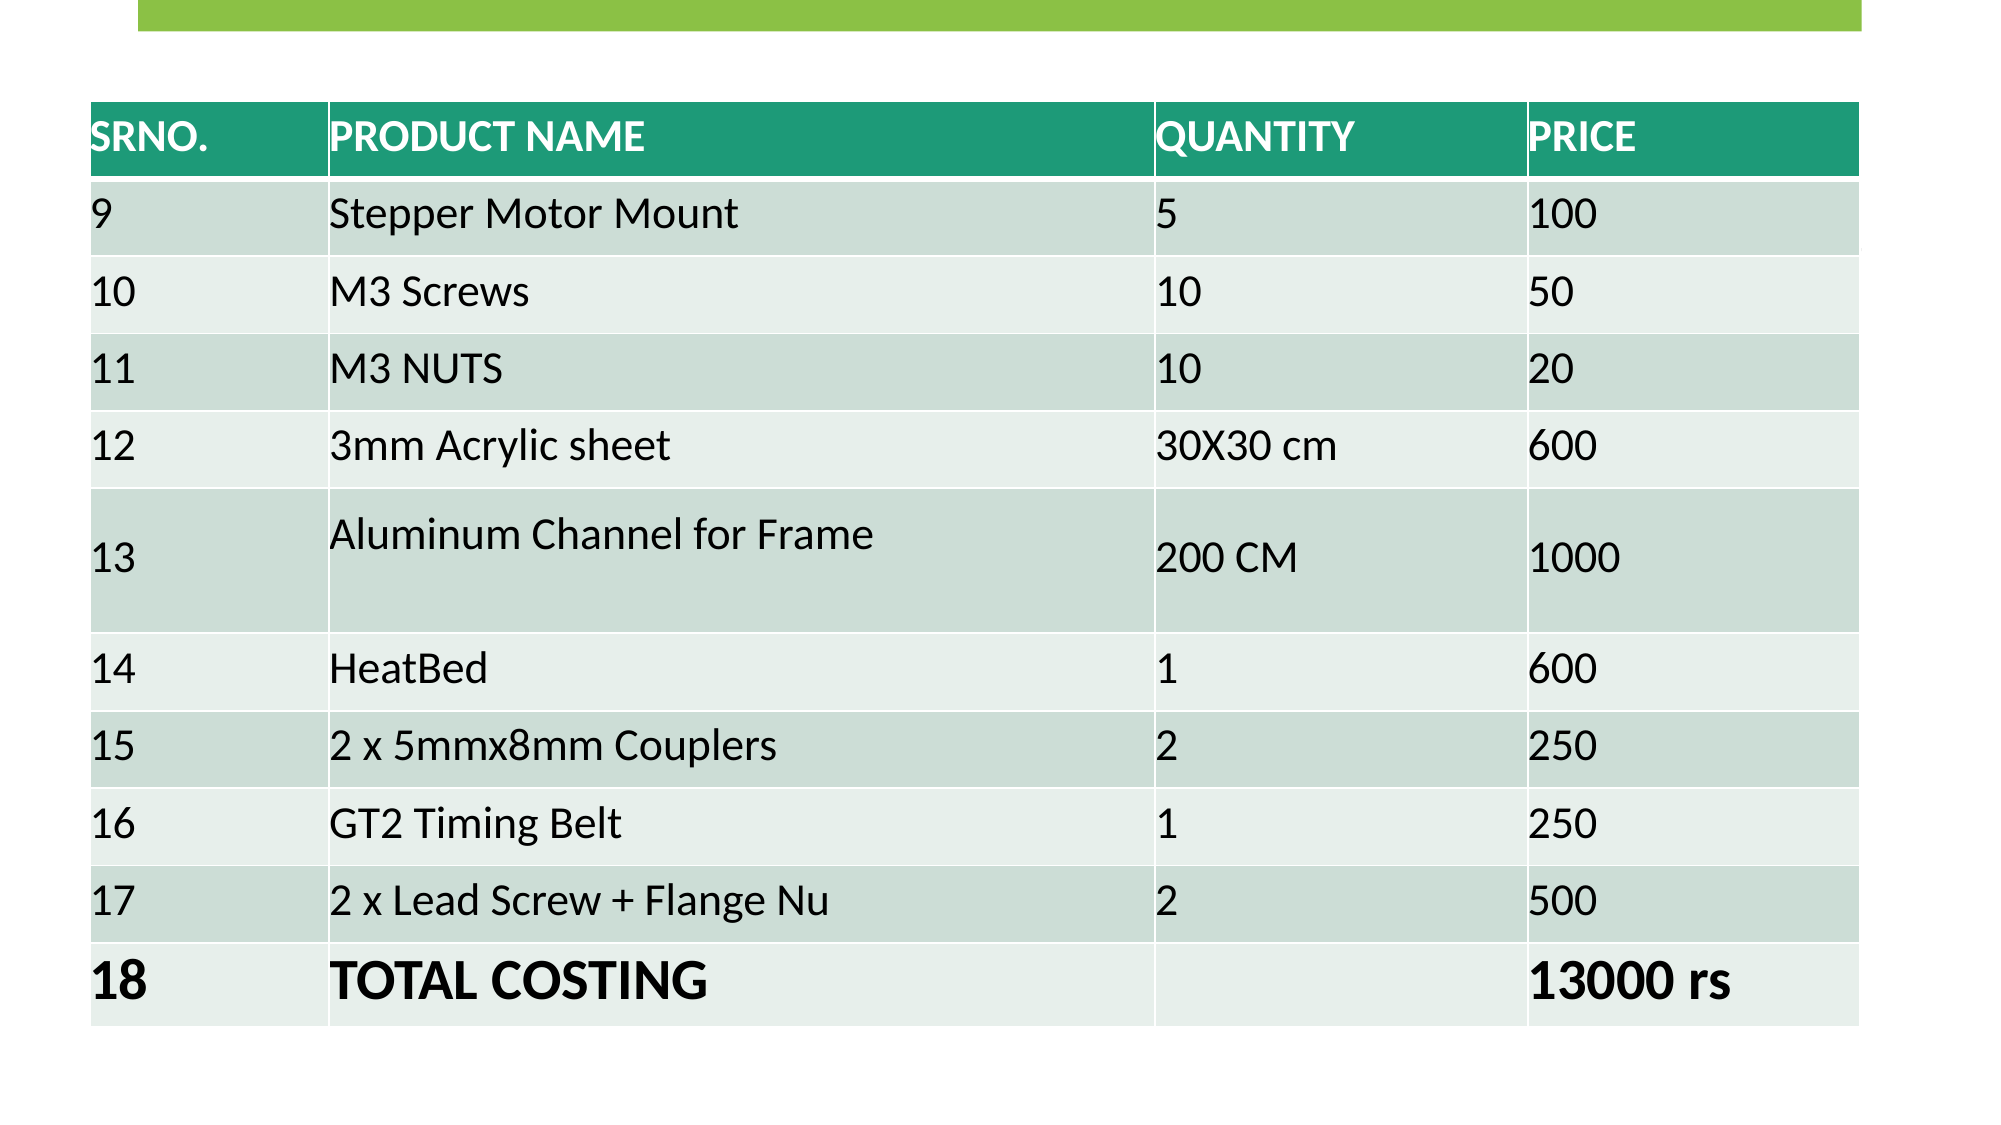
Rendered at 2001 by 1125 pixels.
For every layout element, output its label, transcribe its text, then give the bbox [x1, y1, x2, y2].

table_cell 200 CM [1156, 489, 1527, 632]
table_cell 250 [1529, 712, 1859, 787]
table_cell 10 [91, 257, 328, 333]
table_cell 12 [91, 412, 328, 487]
table_cell 10 [1156, 257, 1527, 333]
table_cell 1000 [1529, 489, 1859, 632]
table_cell 2 x 5mmx8mm Couplers [330, 712, 1154, 787]
table_cell 50 [1529, 257, 1859, 333]
table_cell 600 [1529, 634, 1859, 710]
table_header QUANTITY [1156, 102, 1527, 176]
table_cell Stepper Motor Mount [330, 182, 1154, 255]
table_cell 11 [91, 334, 328, 410]
table_cell 15 [91, 712, 328, 787]
table_cell [1156, 944, 1527, 1026]
table_cell 250 [1529, 789, 1859, 865]
table_cell 13000 rs [1529, 944, 1859, 1026]
table_cell GT2 Timing Belt [330, 789, 1154, 865]
table_cell 500 [1529, 866, 1859, 942]
table_cell 18 [91, 944, 328, 1026]
table_cell 3mm Acrylic sheet [330, 412, 1154, 487]
table_cell 600 [1529, 412, 1859, 487]
table_cell TOTAL COSTING [330, 944, 1154, 1026]
table_cell 2 [1156, 866, 1527, 942]
table_cell M3 NUTS [330, 334, 1154, 410]
text_box [0, 0, 2000, 1125]
table_header SRNO. [91, 102, 328, 176]
table_cell 9 [91, 182, 328, 255]
table_cell 16 [91, 789, 328, 865]
table_cell 100 [1529, 182, 1859, 255]
text_box [137, 0, 1863, 32]
table_cell HeatBed [330, 634, 1154, 710]
table_cell 17 [91, 866, 328, 942]
table_header PRICE [1529, 102, 1859, 176]
table_cell M3 Screws [330, 257, 1154, 333]
table_cell Aluminum Channel for Frame [330, 489, 1154, 632]
table_header PRODUCT NAME [330, 102, 1154, 176]
table_cell 2 [1156, 712, 1527, 787]
table_cell 1 [1156, 789, 1527, 865]
table_cell 2 x Lead Screw + Flange Nu [330, 866, 1154, 942]
table_cell 1 [1156, 634, 1527, 710]
table_cell 5 [1156, 182, 1527, 255]
table_cell 14 [91, 634, 328, 710]
table_cell 30X30 cm [1156, 412, 1527, 487]
table_cell 10 [1156, 334, 1527, 410]
table_cell 20 [1529, 334, 1859, 410]
table_cell 13 [91, 489, 328, 632]
